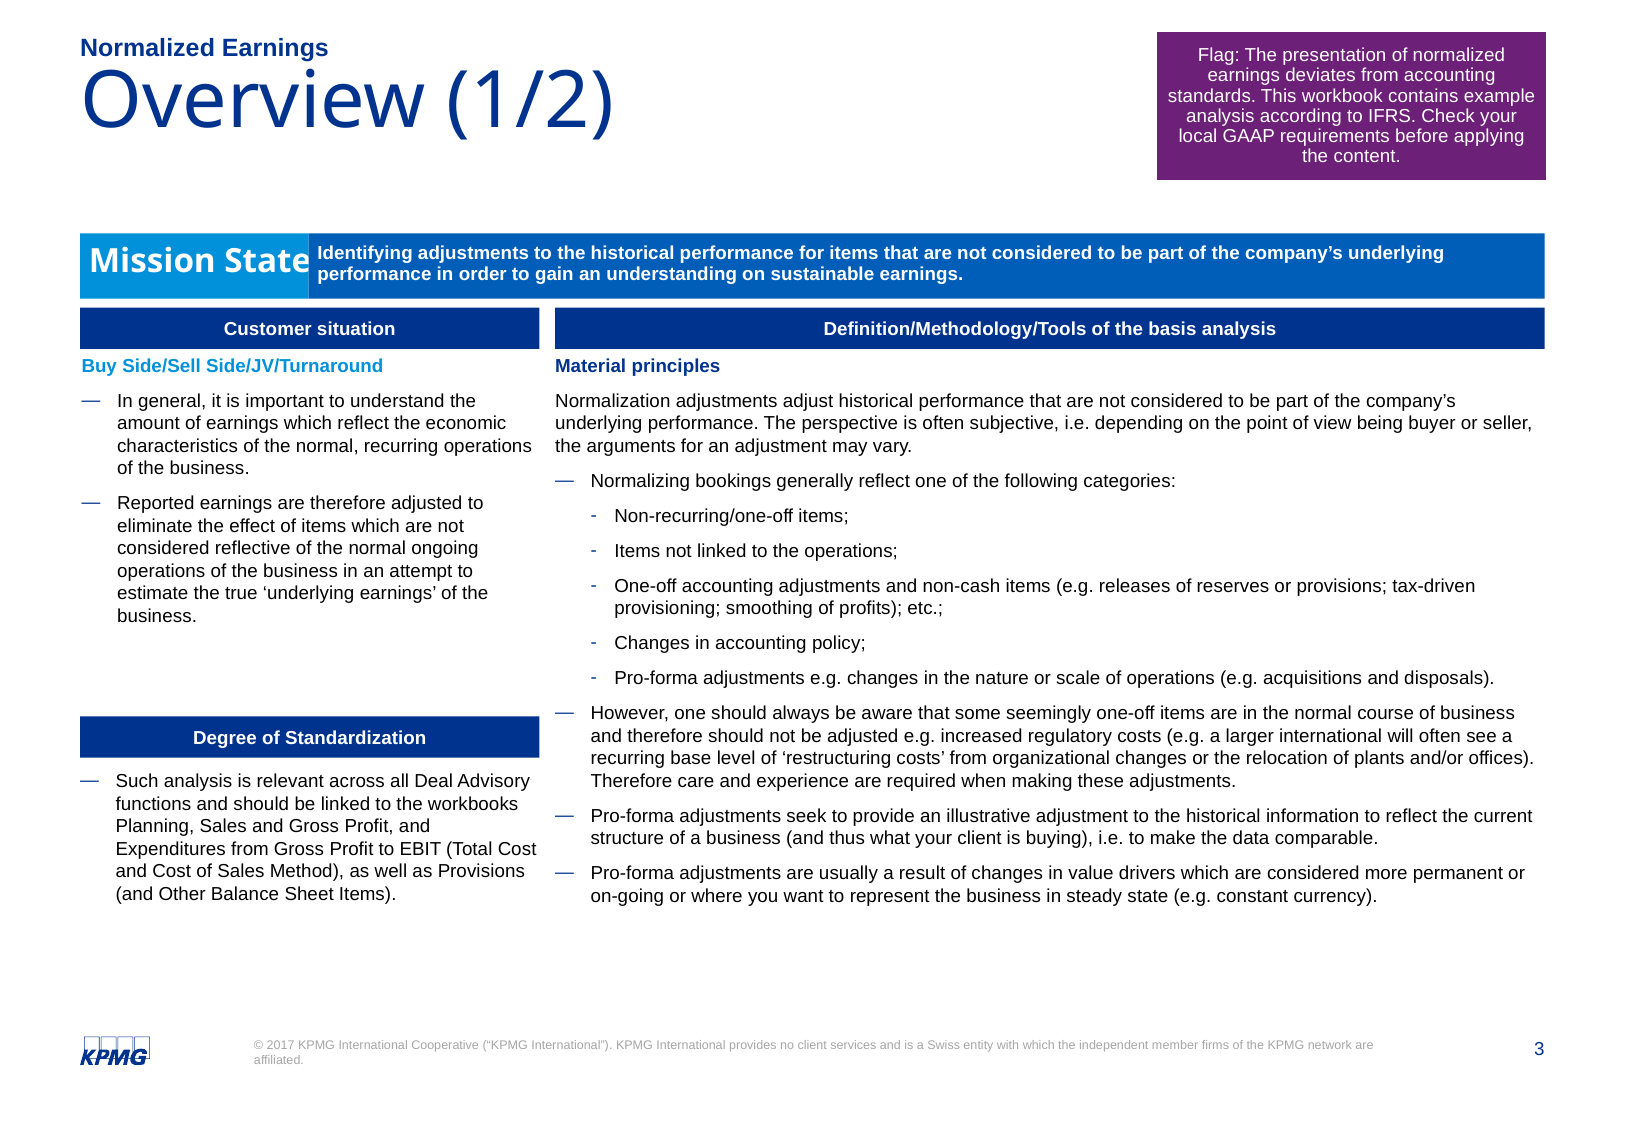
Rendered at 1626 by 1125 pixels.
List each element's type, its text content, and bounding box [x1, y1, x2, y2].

list Material principles Normalization adjustments adjust historical performance that are not considered to be part of the company’s underlying performance. The perspective is often subjective, i.e. depending on the point of view being buyer or seller, the arguments for an adjustment may vary. Normalizing bookings generally reflect one of the following categories: Non-recurring/one-off items; Items not linked to the operations; One-off accounting adjustments and non-cash items (e.g. releases of reserves or provisions; tax-driven provisioning; smoothing of profits); etc.; Changes in accounting policy; Pro-forma adjustments e.g. changes in the nature or scale of operations (e.g. acquisitions and disposals). However, one should always be aware that some seemingly one-off items are in the normal course of business and therefore should not be adjusted e.g. increased regulatory costs (e.g. a larger international will often see a recurring base level of ‘restructuring costs’ from organizational changes or the relocation of plants and/or offices). Therefore care and experience are required when making these adjustments. Pro-forma adjustments seek to provide an illustrative adjustment to the historical information to reflect the current structure of a business (and thus what your client is buying), i.e. to make the data comparable. Pro-forma adjustments are usually a result of changes in value drivers which are considered more permanent or on-going or where you want to represent the business in steady state (e.g. constant currency). [555, 353, 1545, 988]
text_box Definition/Methodology/Tools of the basis analysis [554, 307, 1546, 350]
text_box Degree of Standardization [79, 715, 540, 759]
title Overview (1/2) [80, 74, 1545, 193]
list Normalized Earnings [80, 33, 1157, 62]
list Buy Side/Sell Side/JV/Turnaround In general, it is important to understand the amount of earnings which reflect the economic characteristics of the normal, recurring operations of the business. Reported earnings are therefore adjusted to eliminate the effect of items which are not considered reflective of the normal ongoing operations of the business in an attempt to estimate the true ‘underlying earnings’ of the business. [81, 353, 540, 710]
text_box Flag: The presentation of normalized earnings deviates from accounting standards. This workbook contains example analysis according to IFRS. Check your local GAAP requirements before applying the content. [1157, 33, 1545, 179]
text_box Customer situation [79, 307, 540, 350]
list Such analysis is relevant across all Deal Advisory functions and should be linked to the workbooks Planning, Sales and Gross Profit, and Expenditures from Gross Profit to EBIT (Total Cost and Cost of Sales Method), as well as Provisions (and Other Balance Sheet Items). [80, 768, 539, 988]
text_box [80, 233, 1545, 299]
